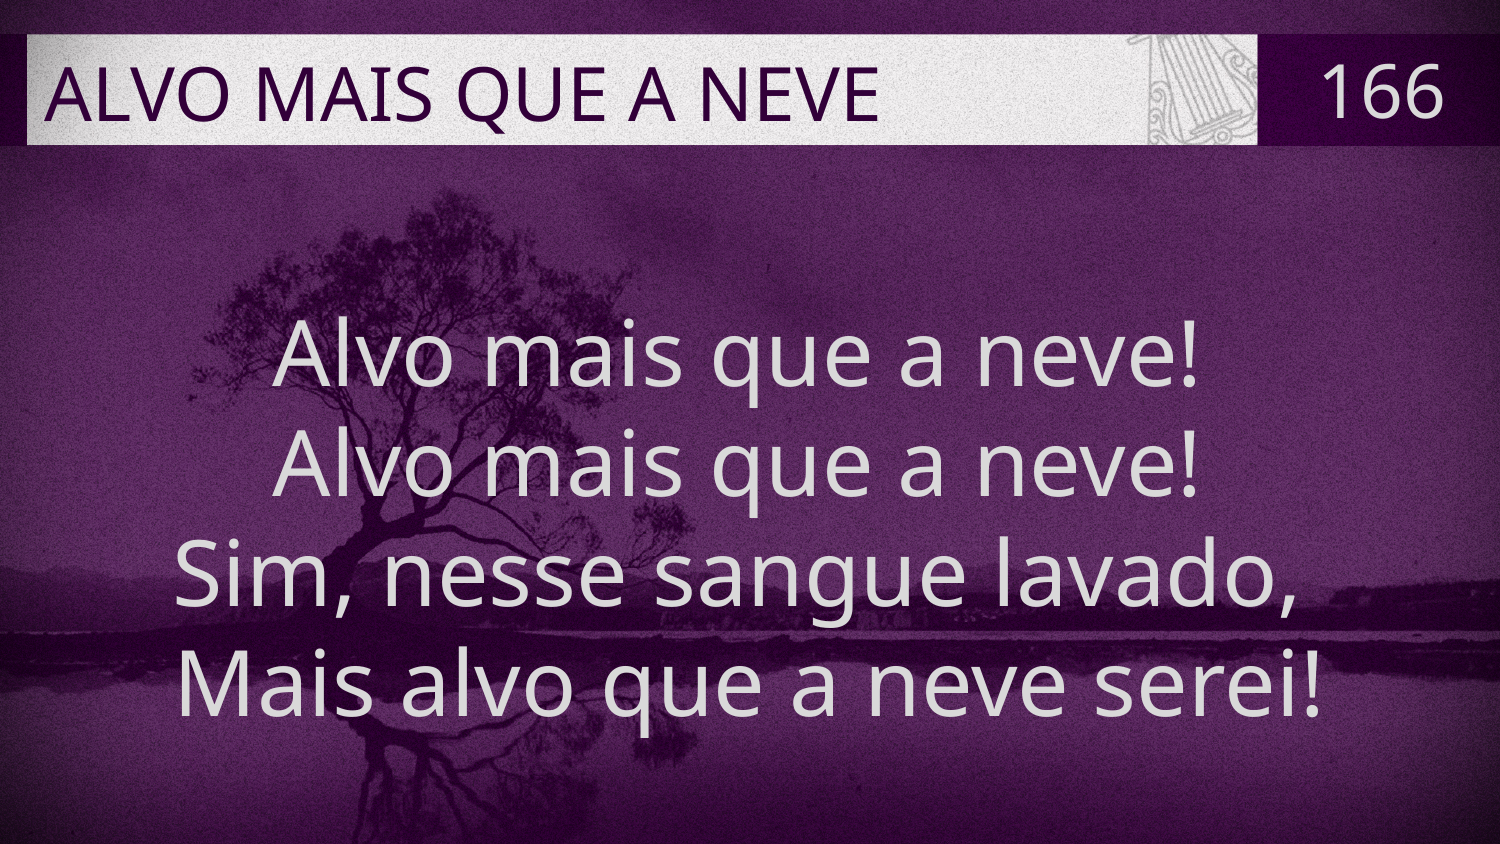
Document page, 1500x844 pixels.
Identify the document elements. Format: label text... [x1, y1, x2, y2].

list 166 [1281, 36, 1483, 143]
list Alvo mais que a neve! Alvo mais que a neve! Sim, nesse sangue lavado, Mais alvo que a neve serei! [0, 185, 1500, 844]
picture [0, 0, 1500, 185]
title ALVO MAIS QUE A NEVE [29, 33, 1258, 151]
